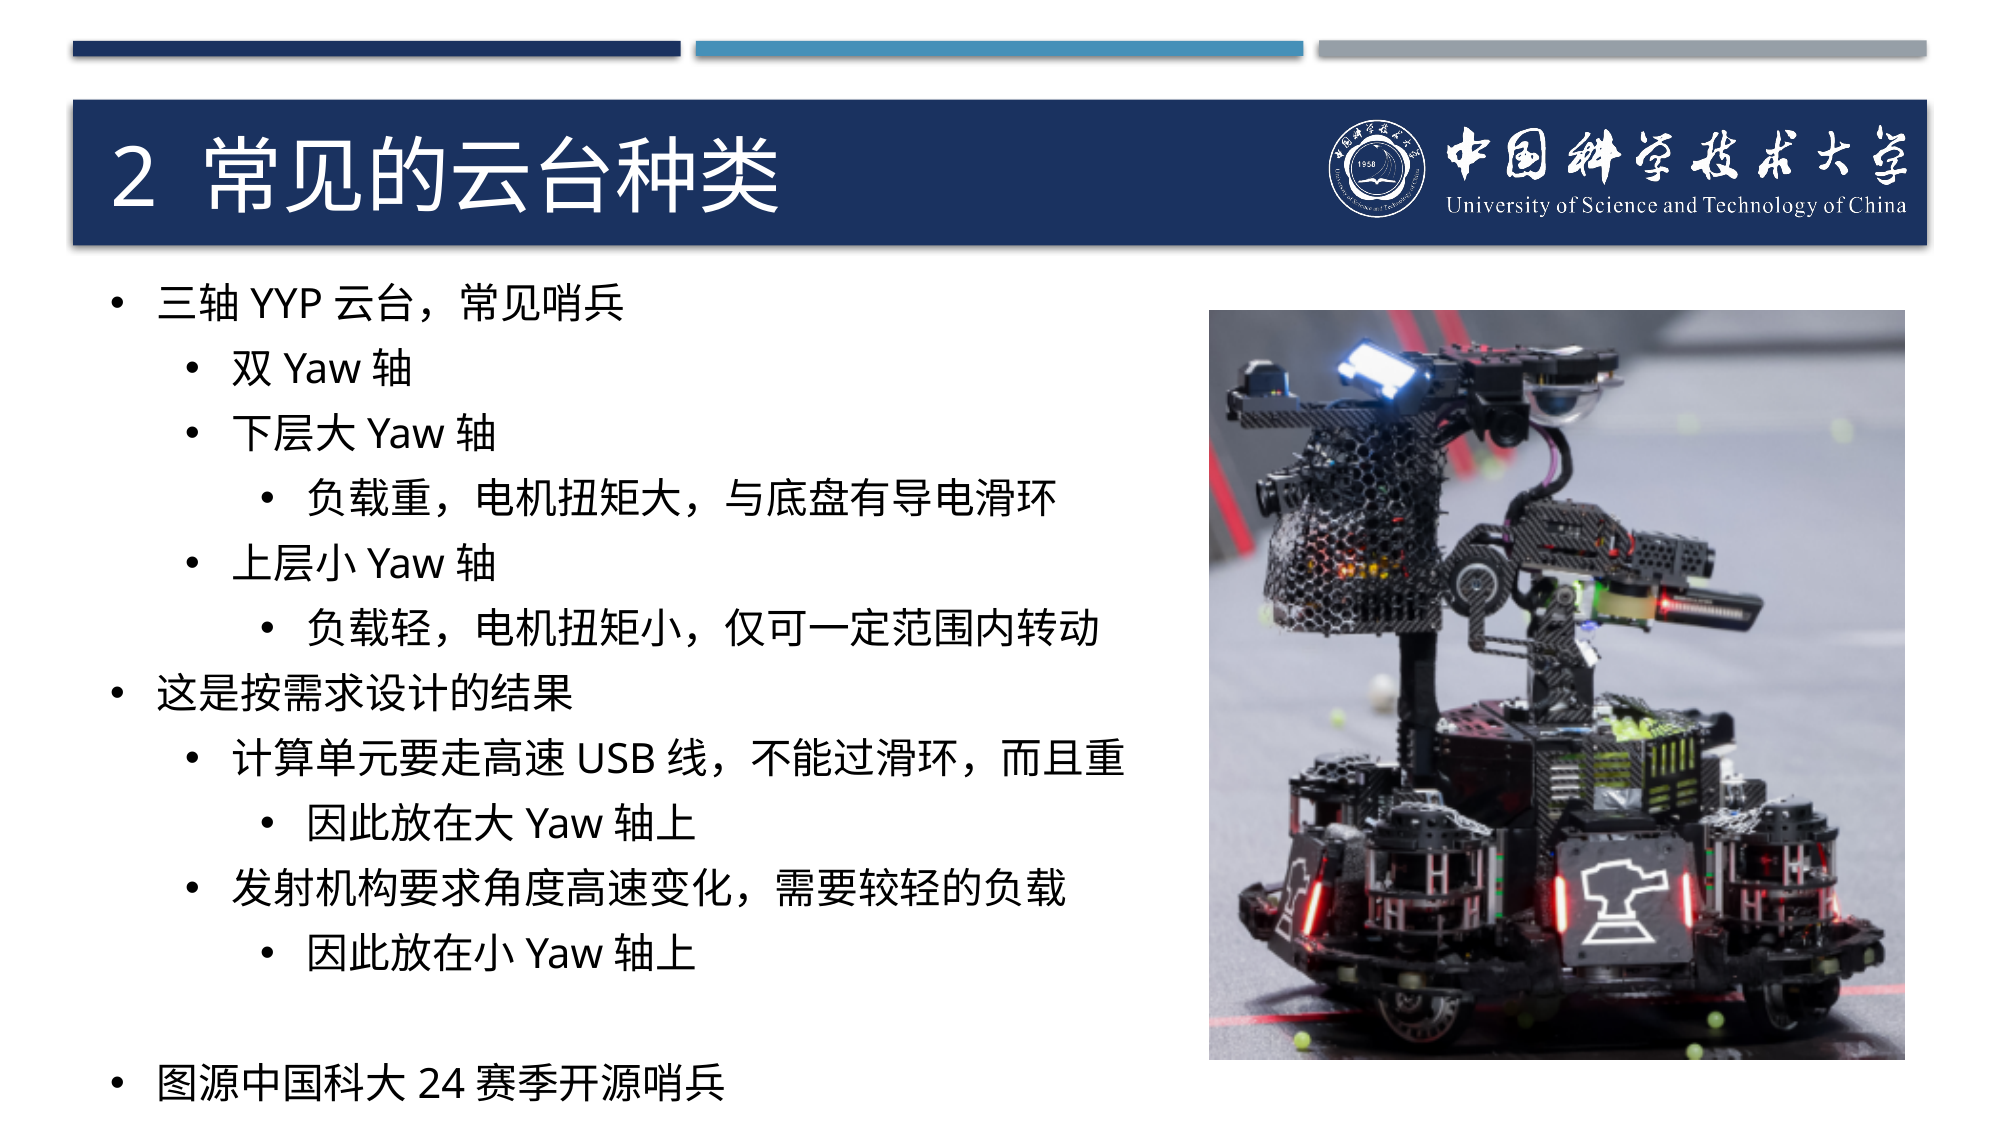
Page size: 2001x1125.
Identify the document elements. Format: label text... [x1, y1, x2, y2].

picture [1208, 310, 1906, 1061]
text_box 三轴YYP云台，常见哨兵 双Yaw轴 下层大Yaw轴 负载重，电机扭矩大，与底盘有导电滑环 上层小Yaw轴 负载轻，电机扭矩小，仅可一定范围内转动 这是按需求设计的结果 计算单元要走高速USB线，不能过滑环，而且重 因此放在大Yaw轴上 发射机构要求角度高速变化，需要较轻的负载 因此放在小Yaw轴上 图源中国科大24赛季开源哨兵 [95, 254, 1905, 1115]
picture [1905, 117, 1916, 221]
title 2 常见的云台种类 [95, 91, 1905, 254]
